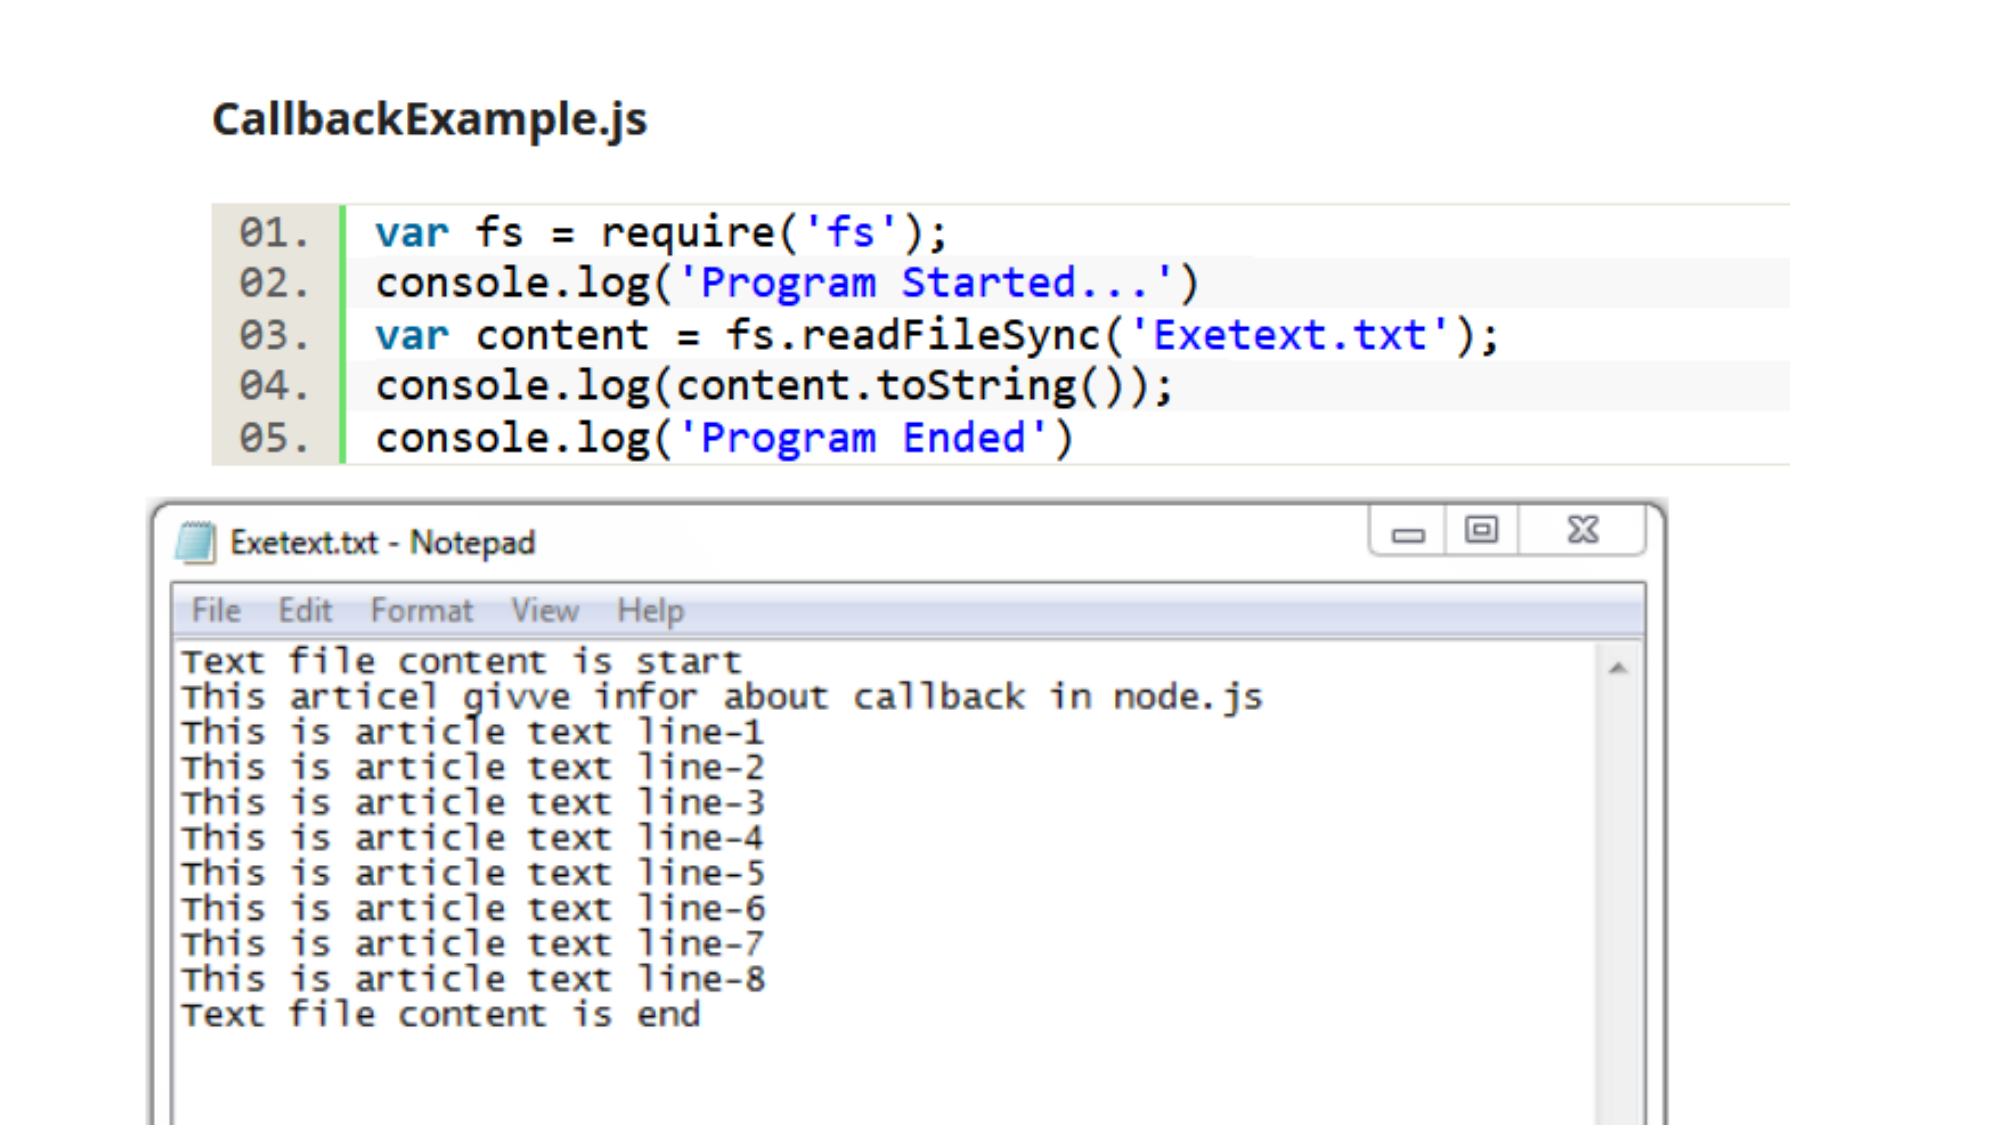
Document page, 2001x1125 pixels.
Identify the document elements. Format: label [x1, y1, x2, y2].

picture [118, 44, 1882, 1125]
